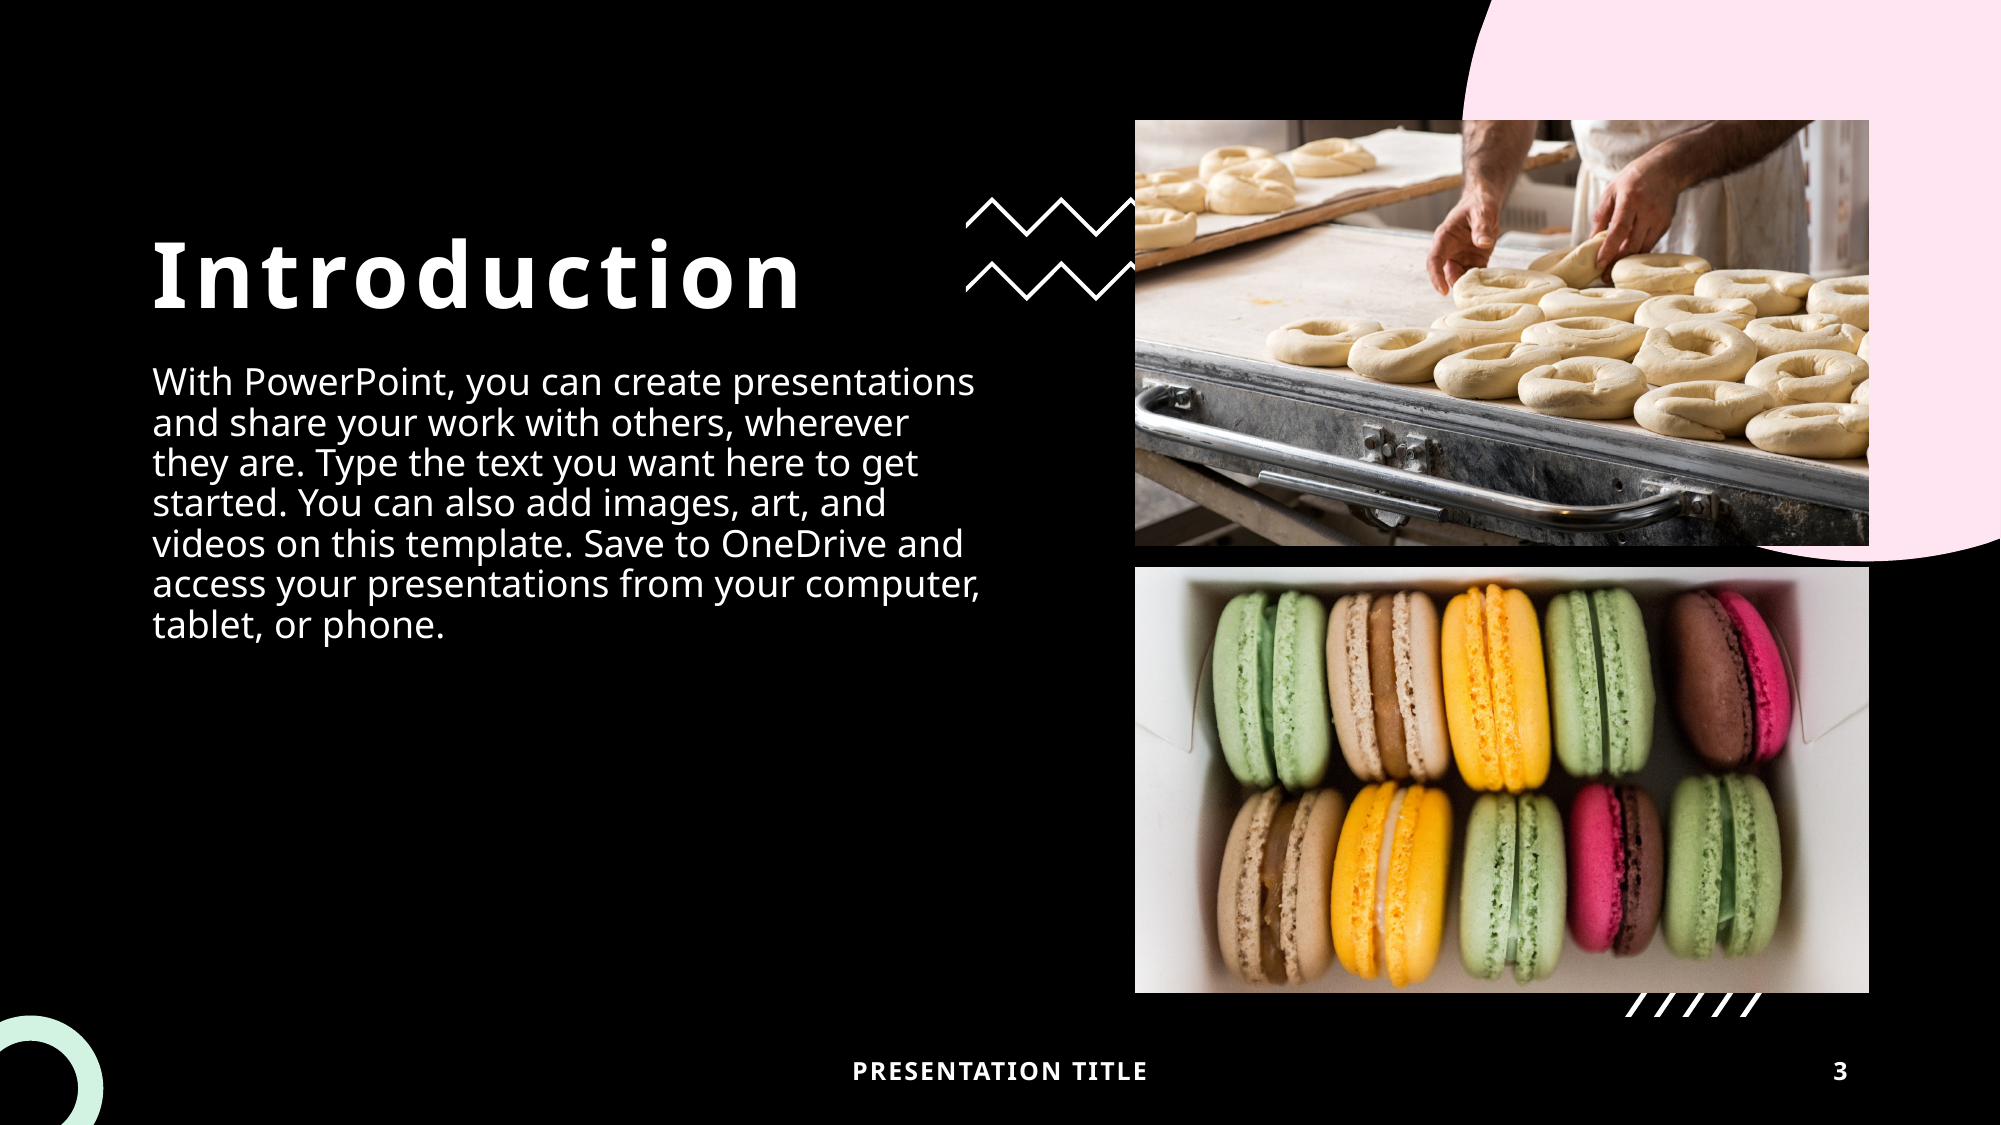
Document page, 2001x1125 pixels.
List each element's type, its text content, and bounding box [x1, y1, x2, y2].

slide_number 3 [1412, 1042, 1863, 1103]
title Introduction [137, 120, 1000, 336]
picture [1135, 567, 1869, 993]
list With PowerPoint, you can create presentations and share your work with others, wherever they are. Type the text you want here to get started. You can also add images, art, and videos on this template. Save to OneDrive and access your presentations from your computer, tablet, or phone. [137, 355, 1000, 993]
picture [1135, 120, 1869, 546]
footer PRESENTATION TITLE [662, 1042, 1338, 1103]
